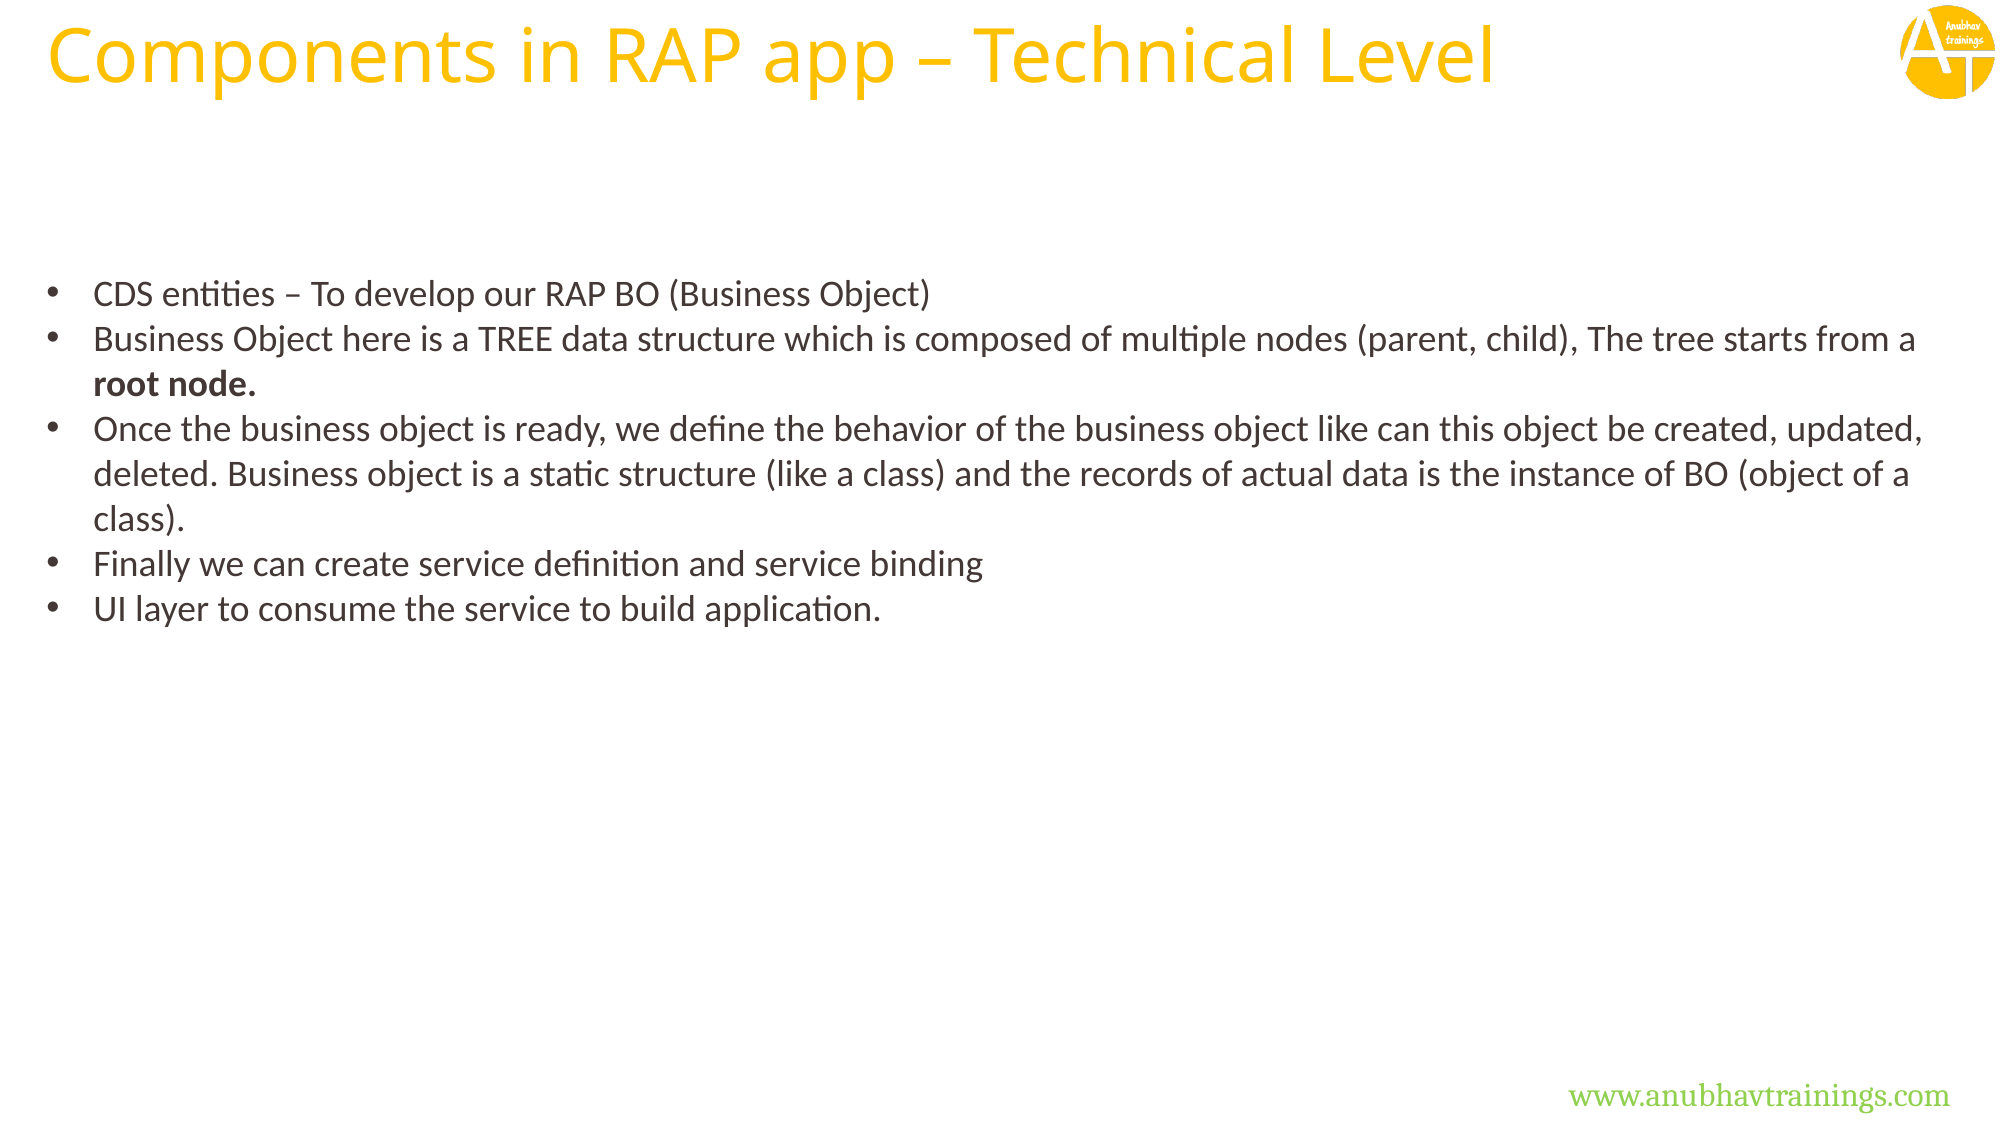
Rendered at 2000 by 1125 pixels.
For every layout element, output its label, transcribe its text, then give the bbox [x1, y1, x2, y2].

text_box Components in RAP app – Technical Level [31, 0, 1874, 105]
picture [1891, 0, 2000, 107]
text_box CDS entities – To develop our RAP BO (Business Object) Business Object here is a TREE data structure which is composed of multiple nodes (parent, child), The tree starts from a root node. Once the business object is ready, we define the behavior of the business object like can this object be created, updated, deleted. Business object is a static structure (like a class) and the records of actual data is the instance of BO (object of a class). Finally we can create service definition and service binding UI layer to consume the service to build application. [31, 261, 1969, 637]
text_box www.anubhavtrainings.com [1554, 1065, 2000, 1121]
